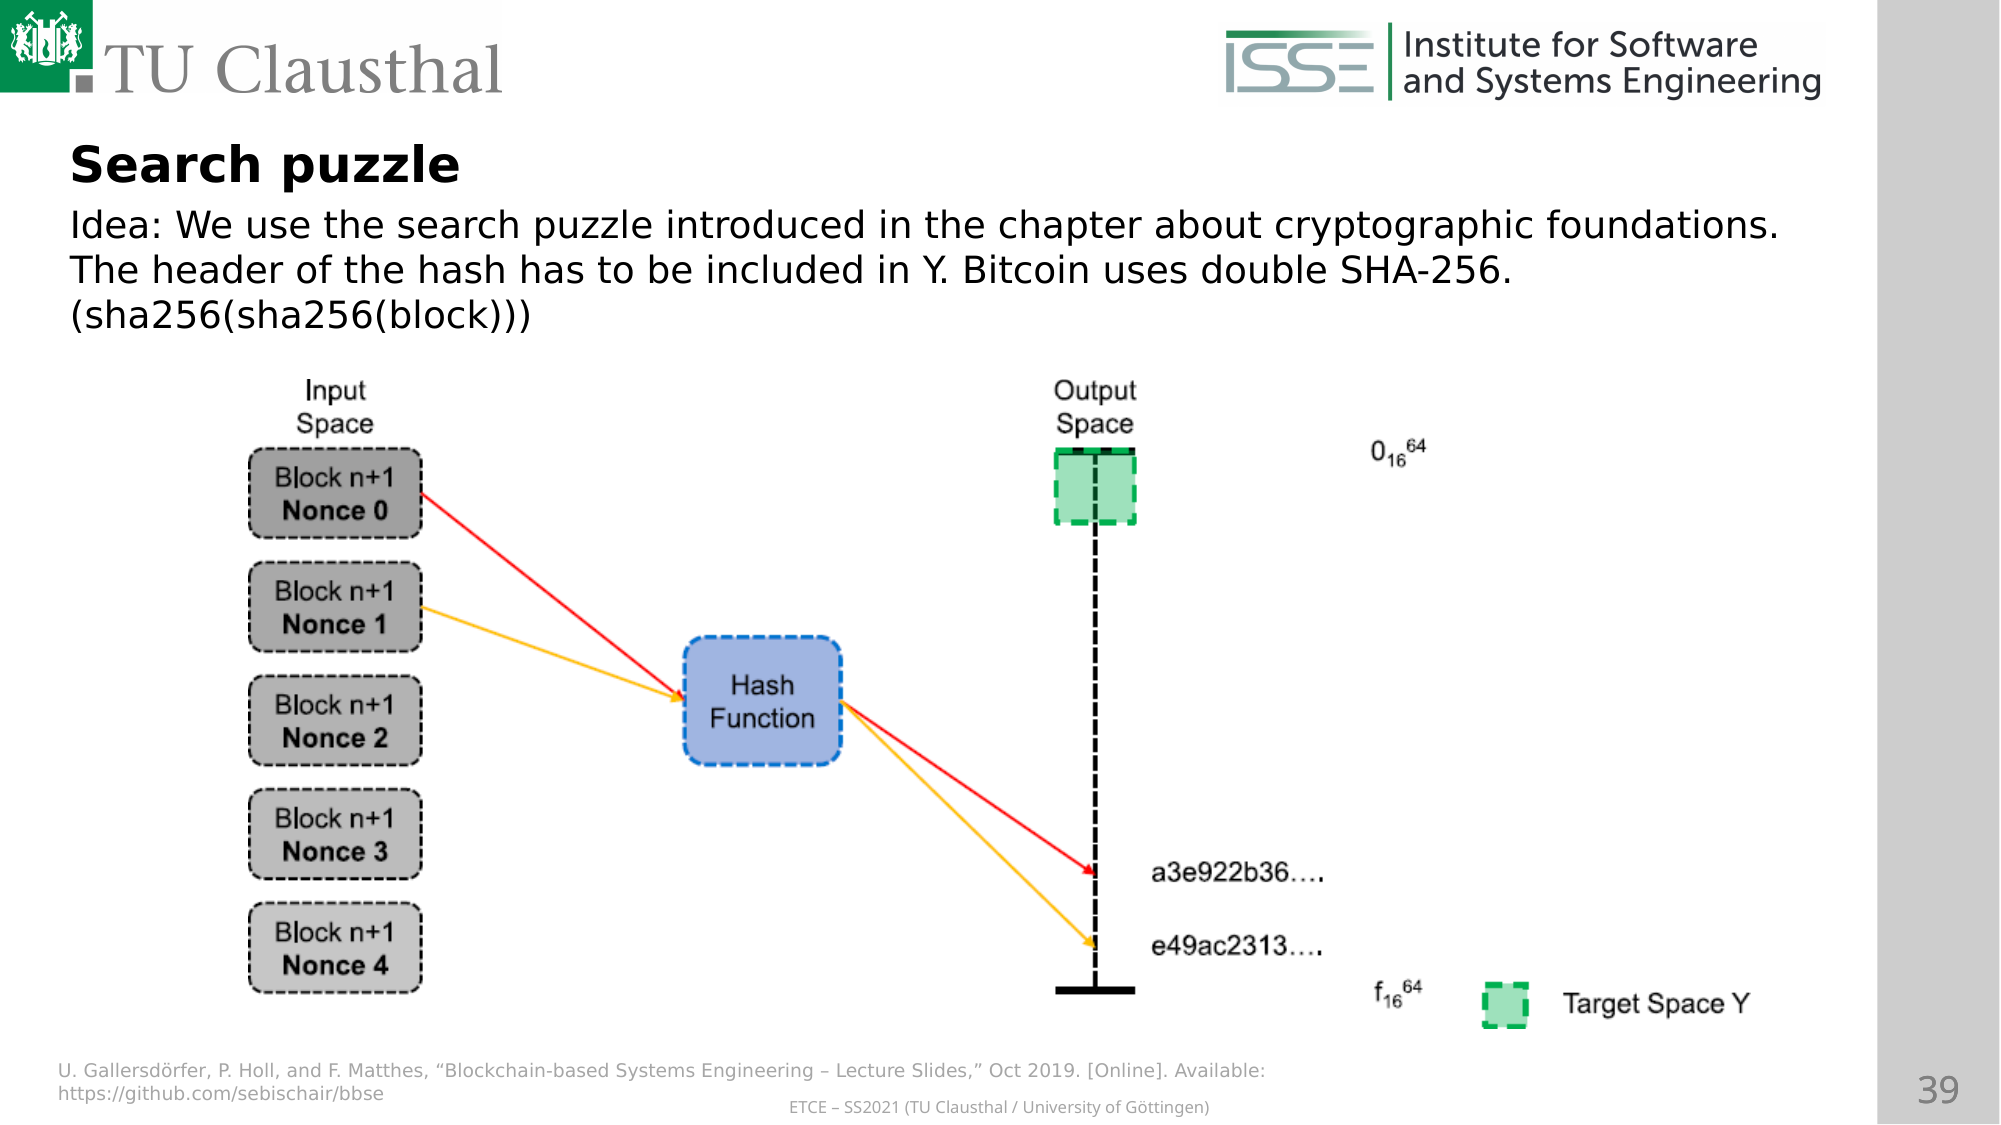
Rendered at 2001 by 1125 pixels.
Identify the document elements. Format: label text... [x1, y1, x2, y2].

picture [248, 378, 1752, 1029]
text_box Idea: We use the search puzzle introduced in the chapter about cryptographic foundations. The header of the hash has to be included in Y. Bitcoin uses double SHA-256. (sha256(sha256(block))) [55, 208, 1819, 330]
picture [1218, 22, 1826, 107]
picture [0, 0, 502, 93]
text_box ETCE – SS2021 (TU Clausthal / University of Göttingen) [0, 1089, 2000, 1125]
text_box U. Gallersdörfer, P. Holl, and F. Matthes, “Blockchain-based Systems Engineering – Lecture Slides,” Oct 2019. [Online]. Available: https://github.com/sebischair/bbse [43, 1051, 1521, 1112]
text_box Search puzzle [55, 125, 1819, 208]
